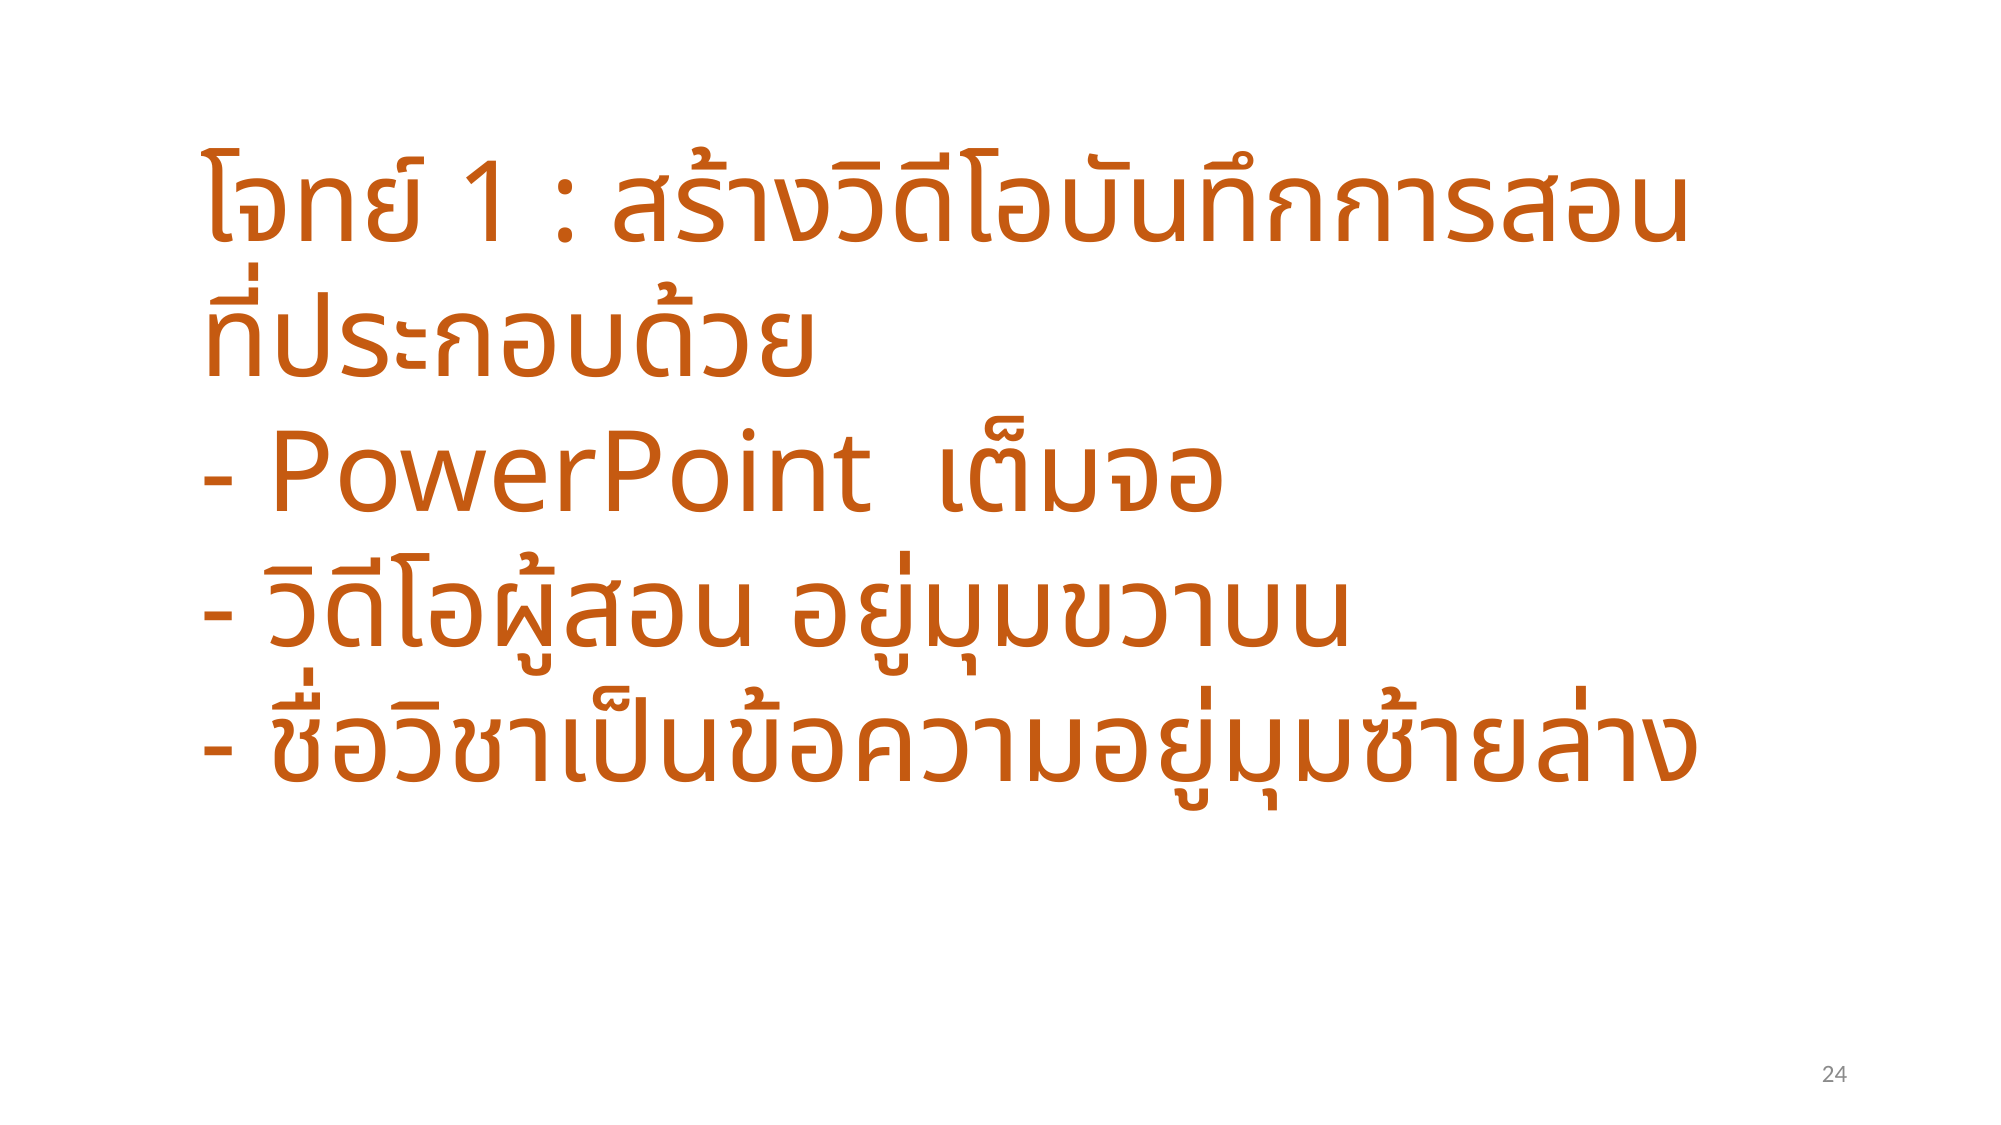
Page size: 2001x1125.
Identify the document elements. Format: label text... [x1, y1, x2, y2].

slide_number 24 [1412, 1042, 1863, 1103]
text_box โจทย์ 1 : สร้างวิดีโอบันทึกการสอนที่ประกอบด้วย - PowerPoint เต็มจอ - วิดีโอผู้สอน อยู่มุมขวาบน - ชื่อวิชาเป็นข้อความอยู่มุมซ้ายล่าง [185, 121, 1755, 812]
